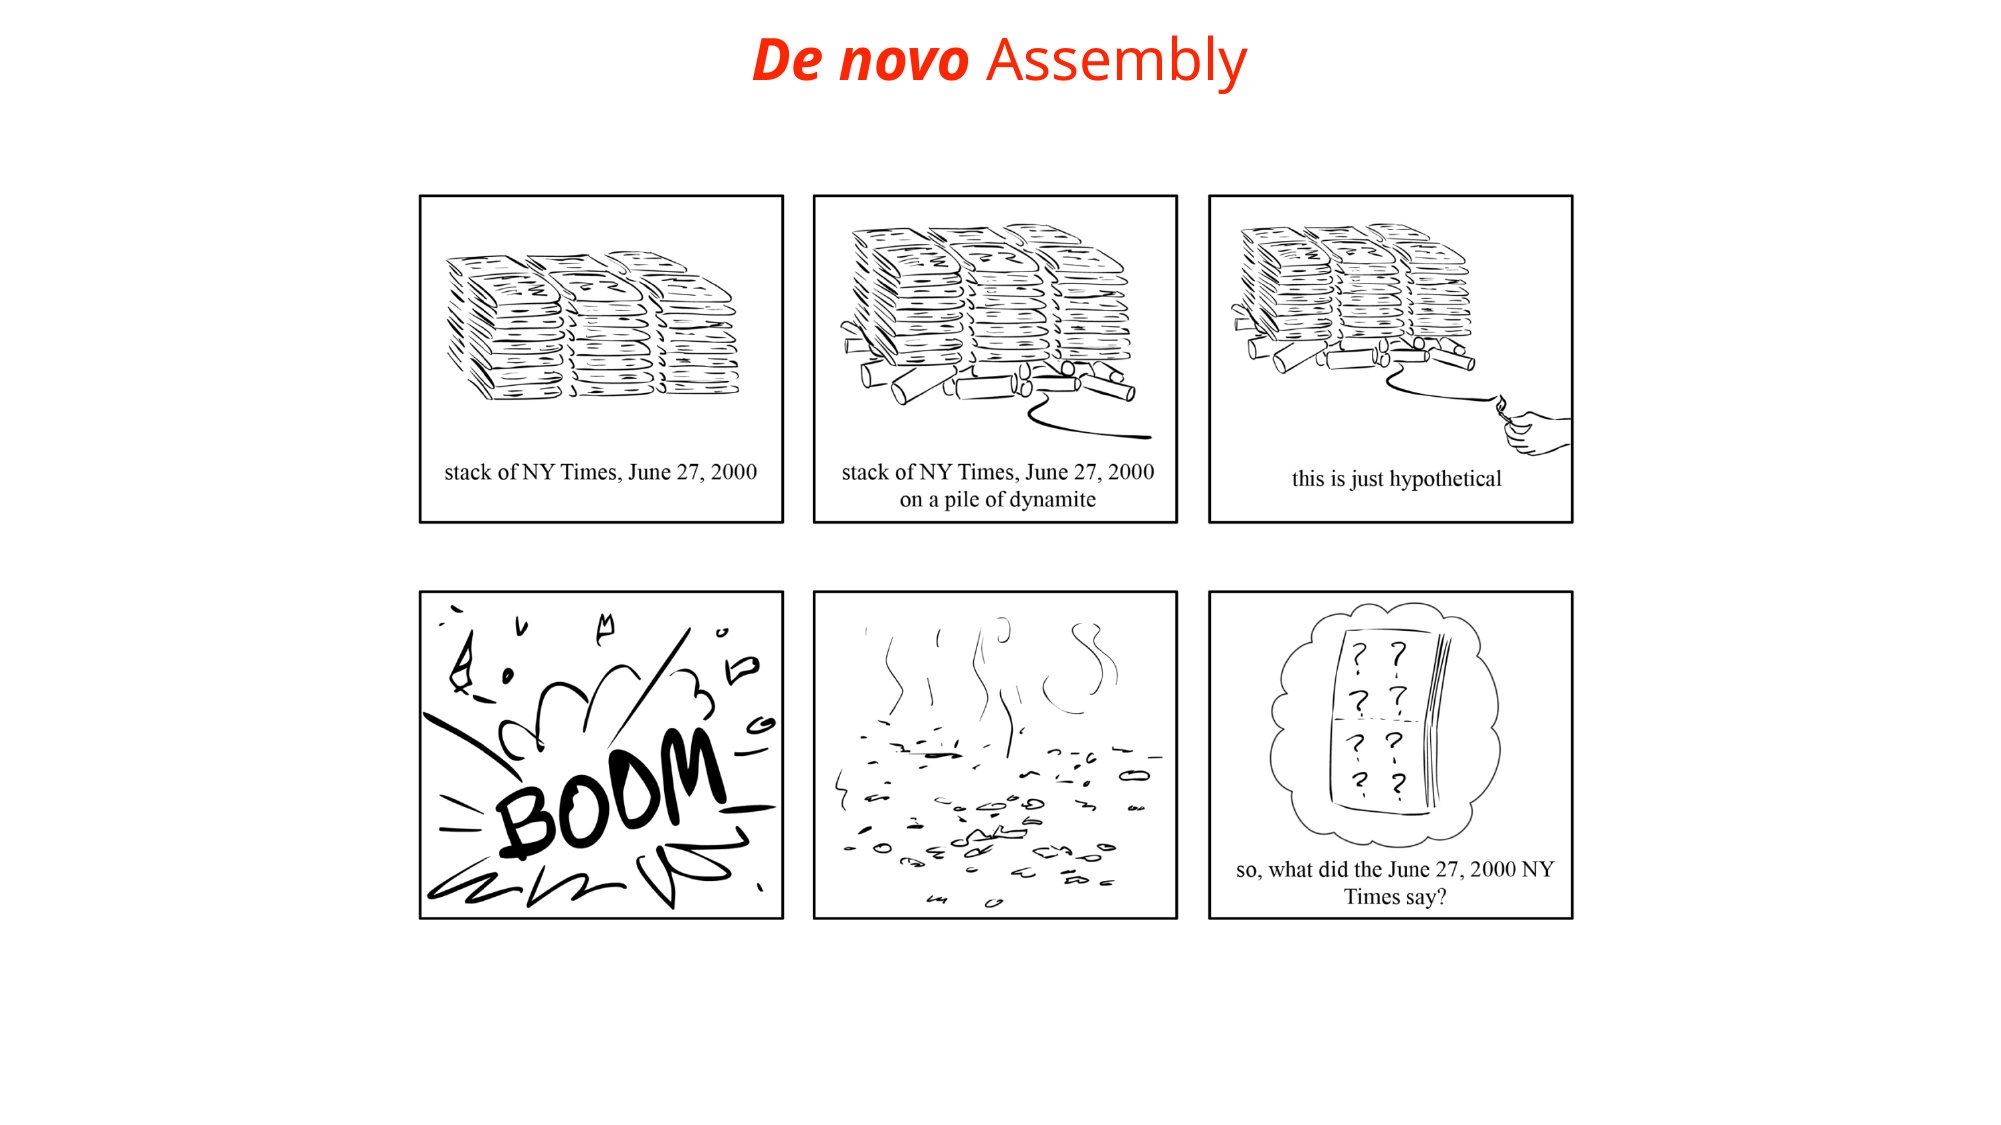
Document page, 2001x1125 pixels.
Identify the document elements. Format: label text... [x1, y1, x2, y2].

picture [381, 173, 1618, 952]
text_box De novo Assembly [496, 15, 1504, 99]
